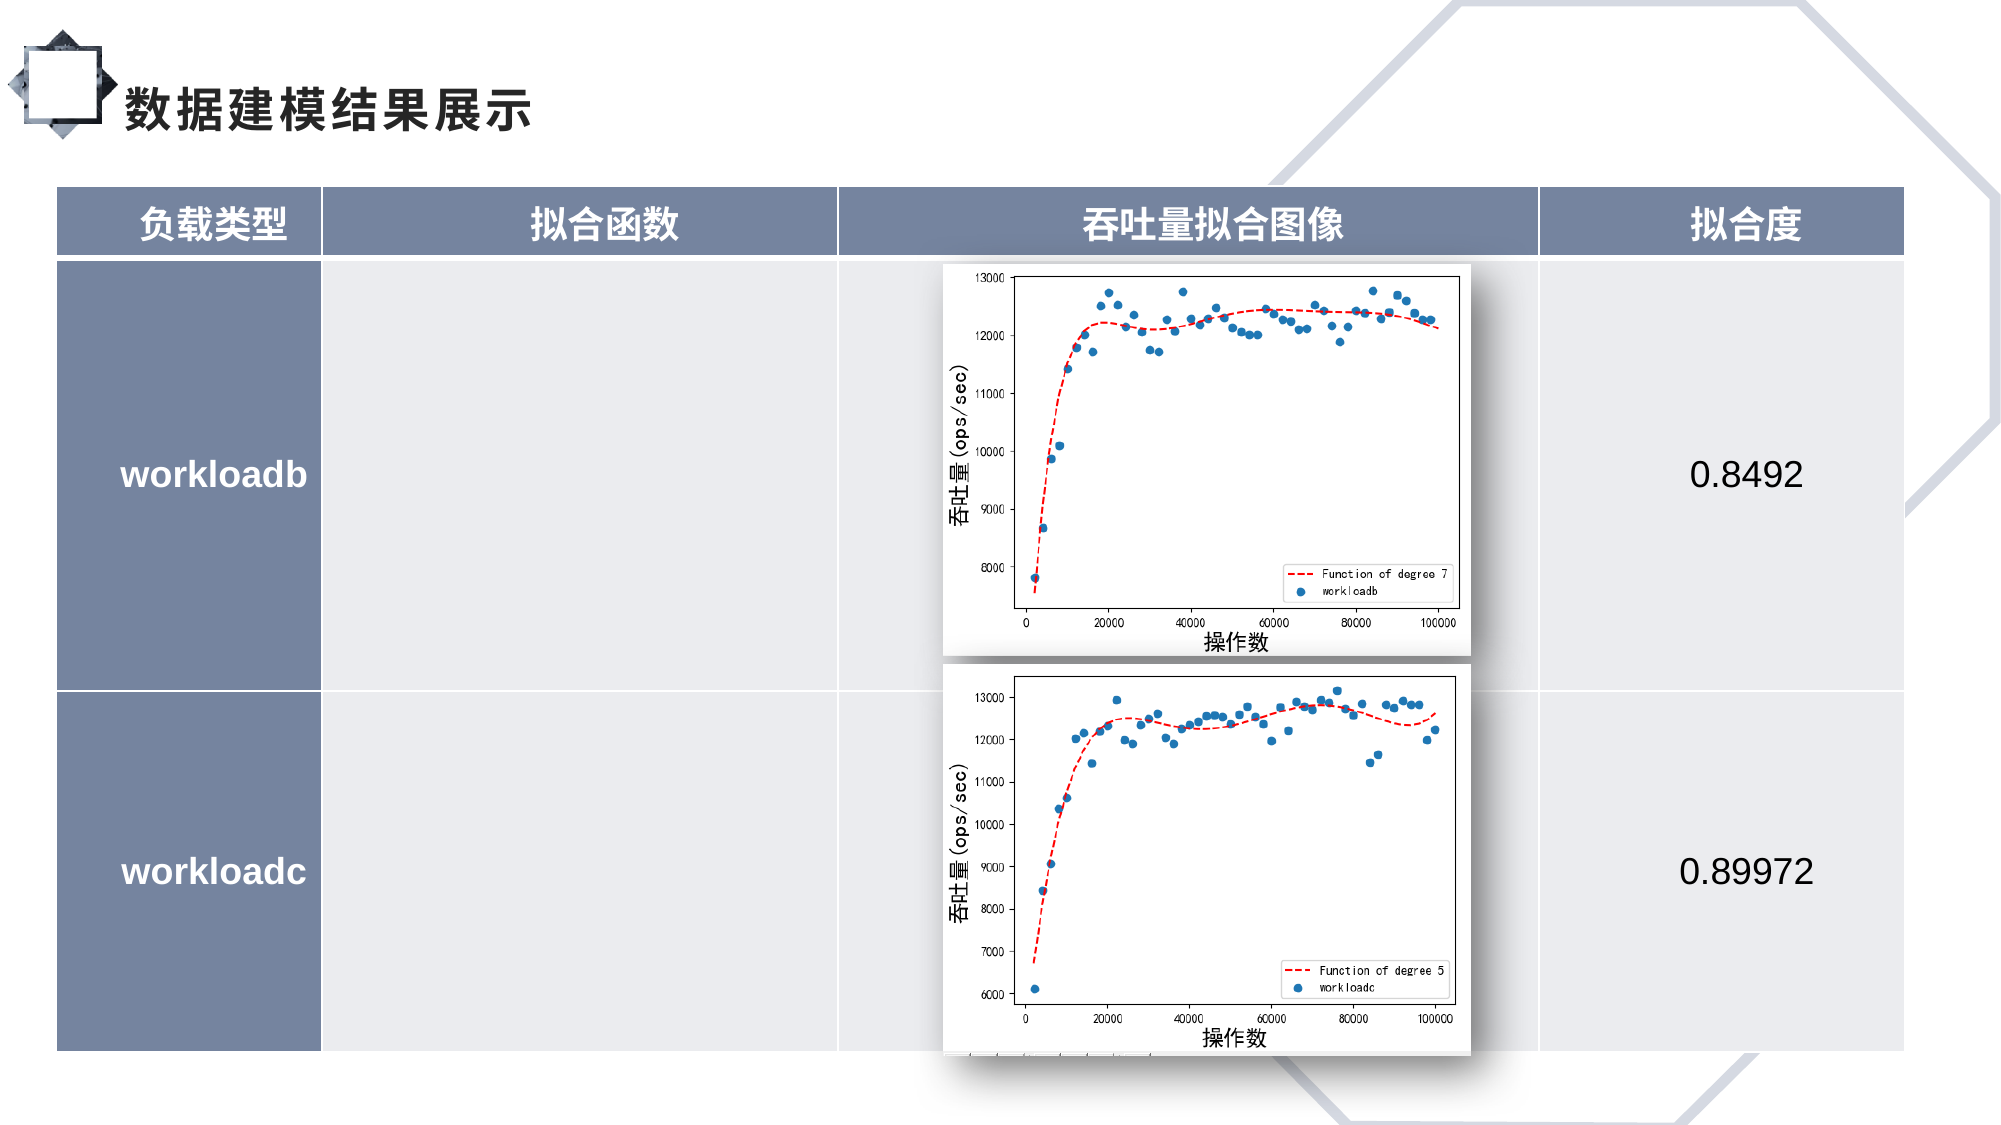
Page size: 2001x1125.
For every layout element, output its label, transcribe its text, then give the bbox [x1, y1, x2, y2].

picture [943, 664, 1471, 1056]
title 数据建模结果展示 [109, 72, 1891, 146]
picture [943, 264, 1471, 656]
picture [7, 29, 118, 140]
